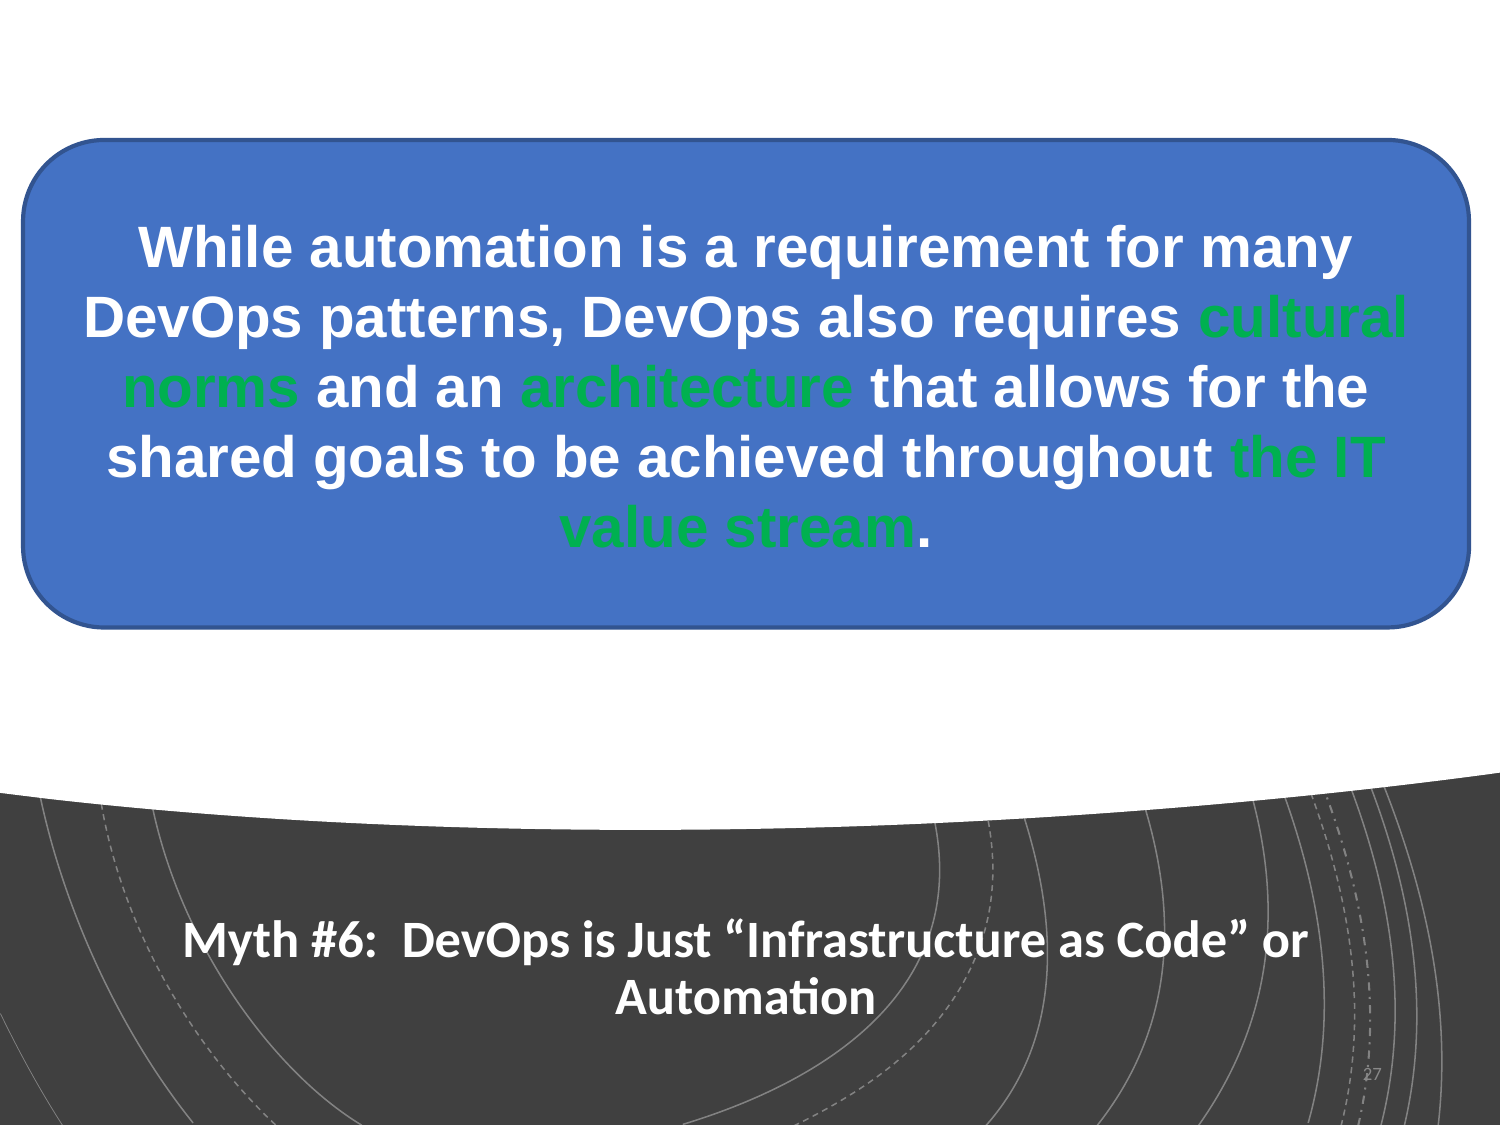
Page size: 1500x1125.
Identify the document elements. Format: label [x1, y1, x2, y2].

text_box [0, 0, 1500, 1125]
